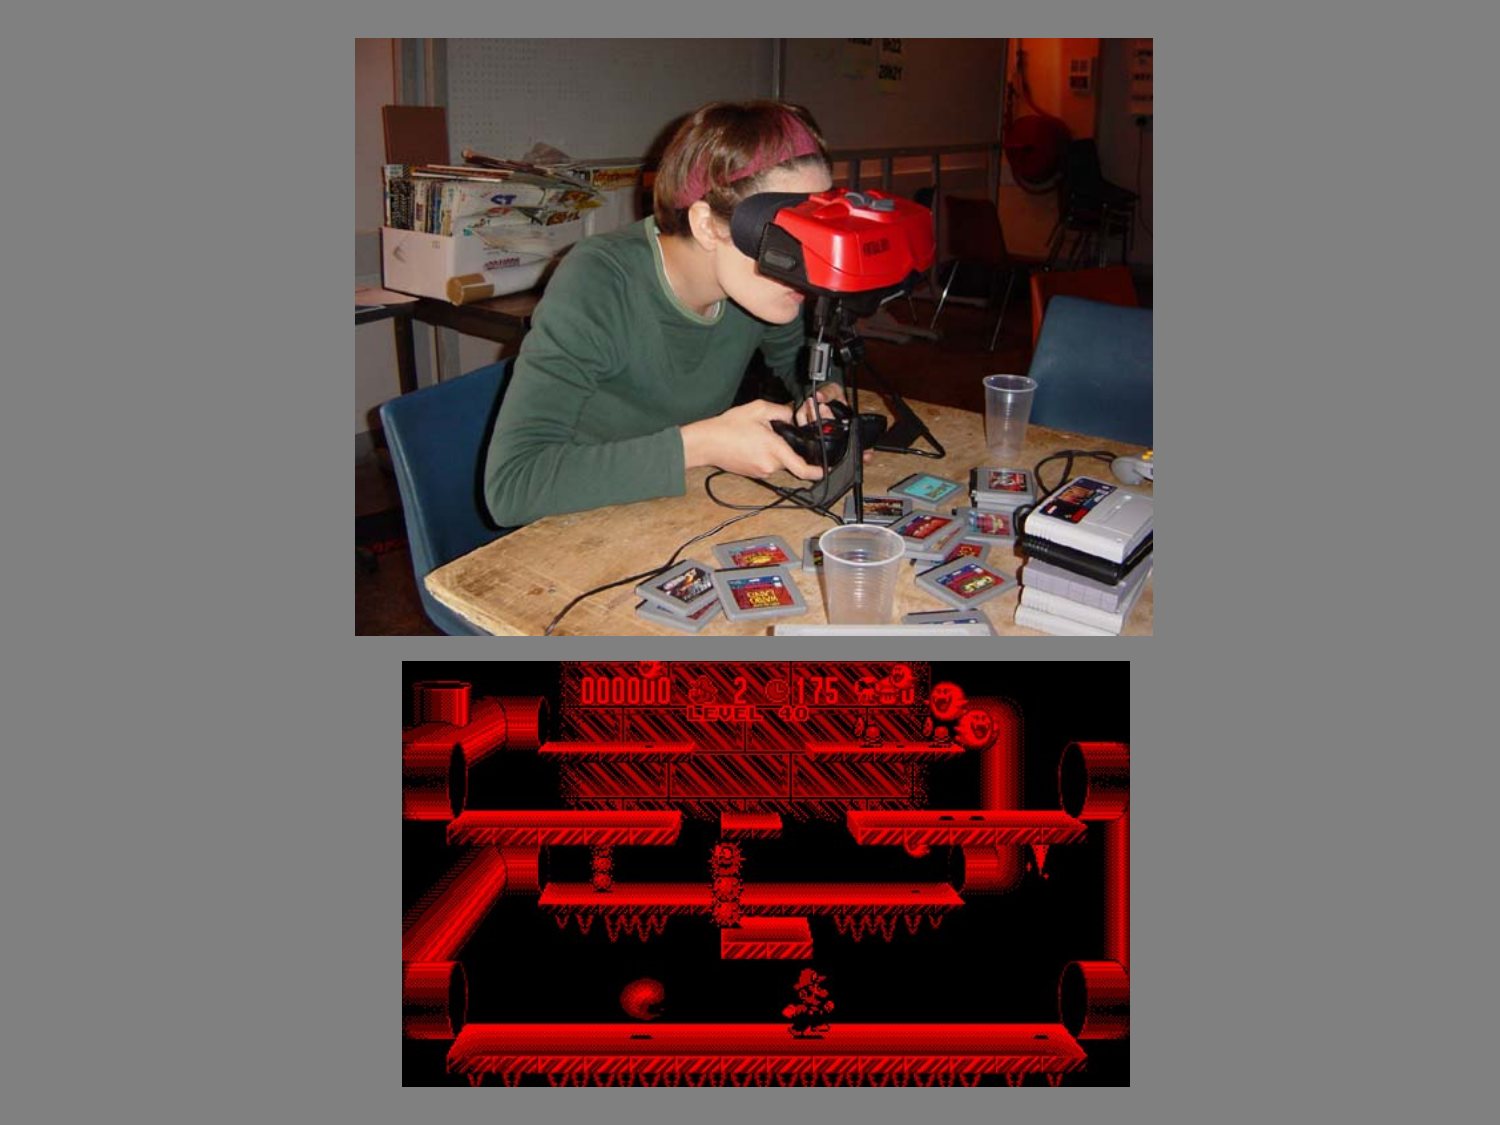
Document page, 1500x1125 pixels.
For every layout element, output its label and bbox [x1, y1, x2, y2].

picture [402, 661, 1130, 1087]
picture [355, 38, 1153, 636]
